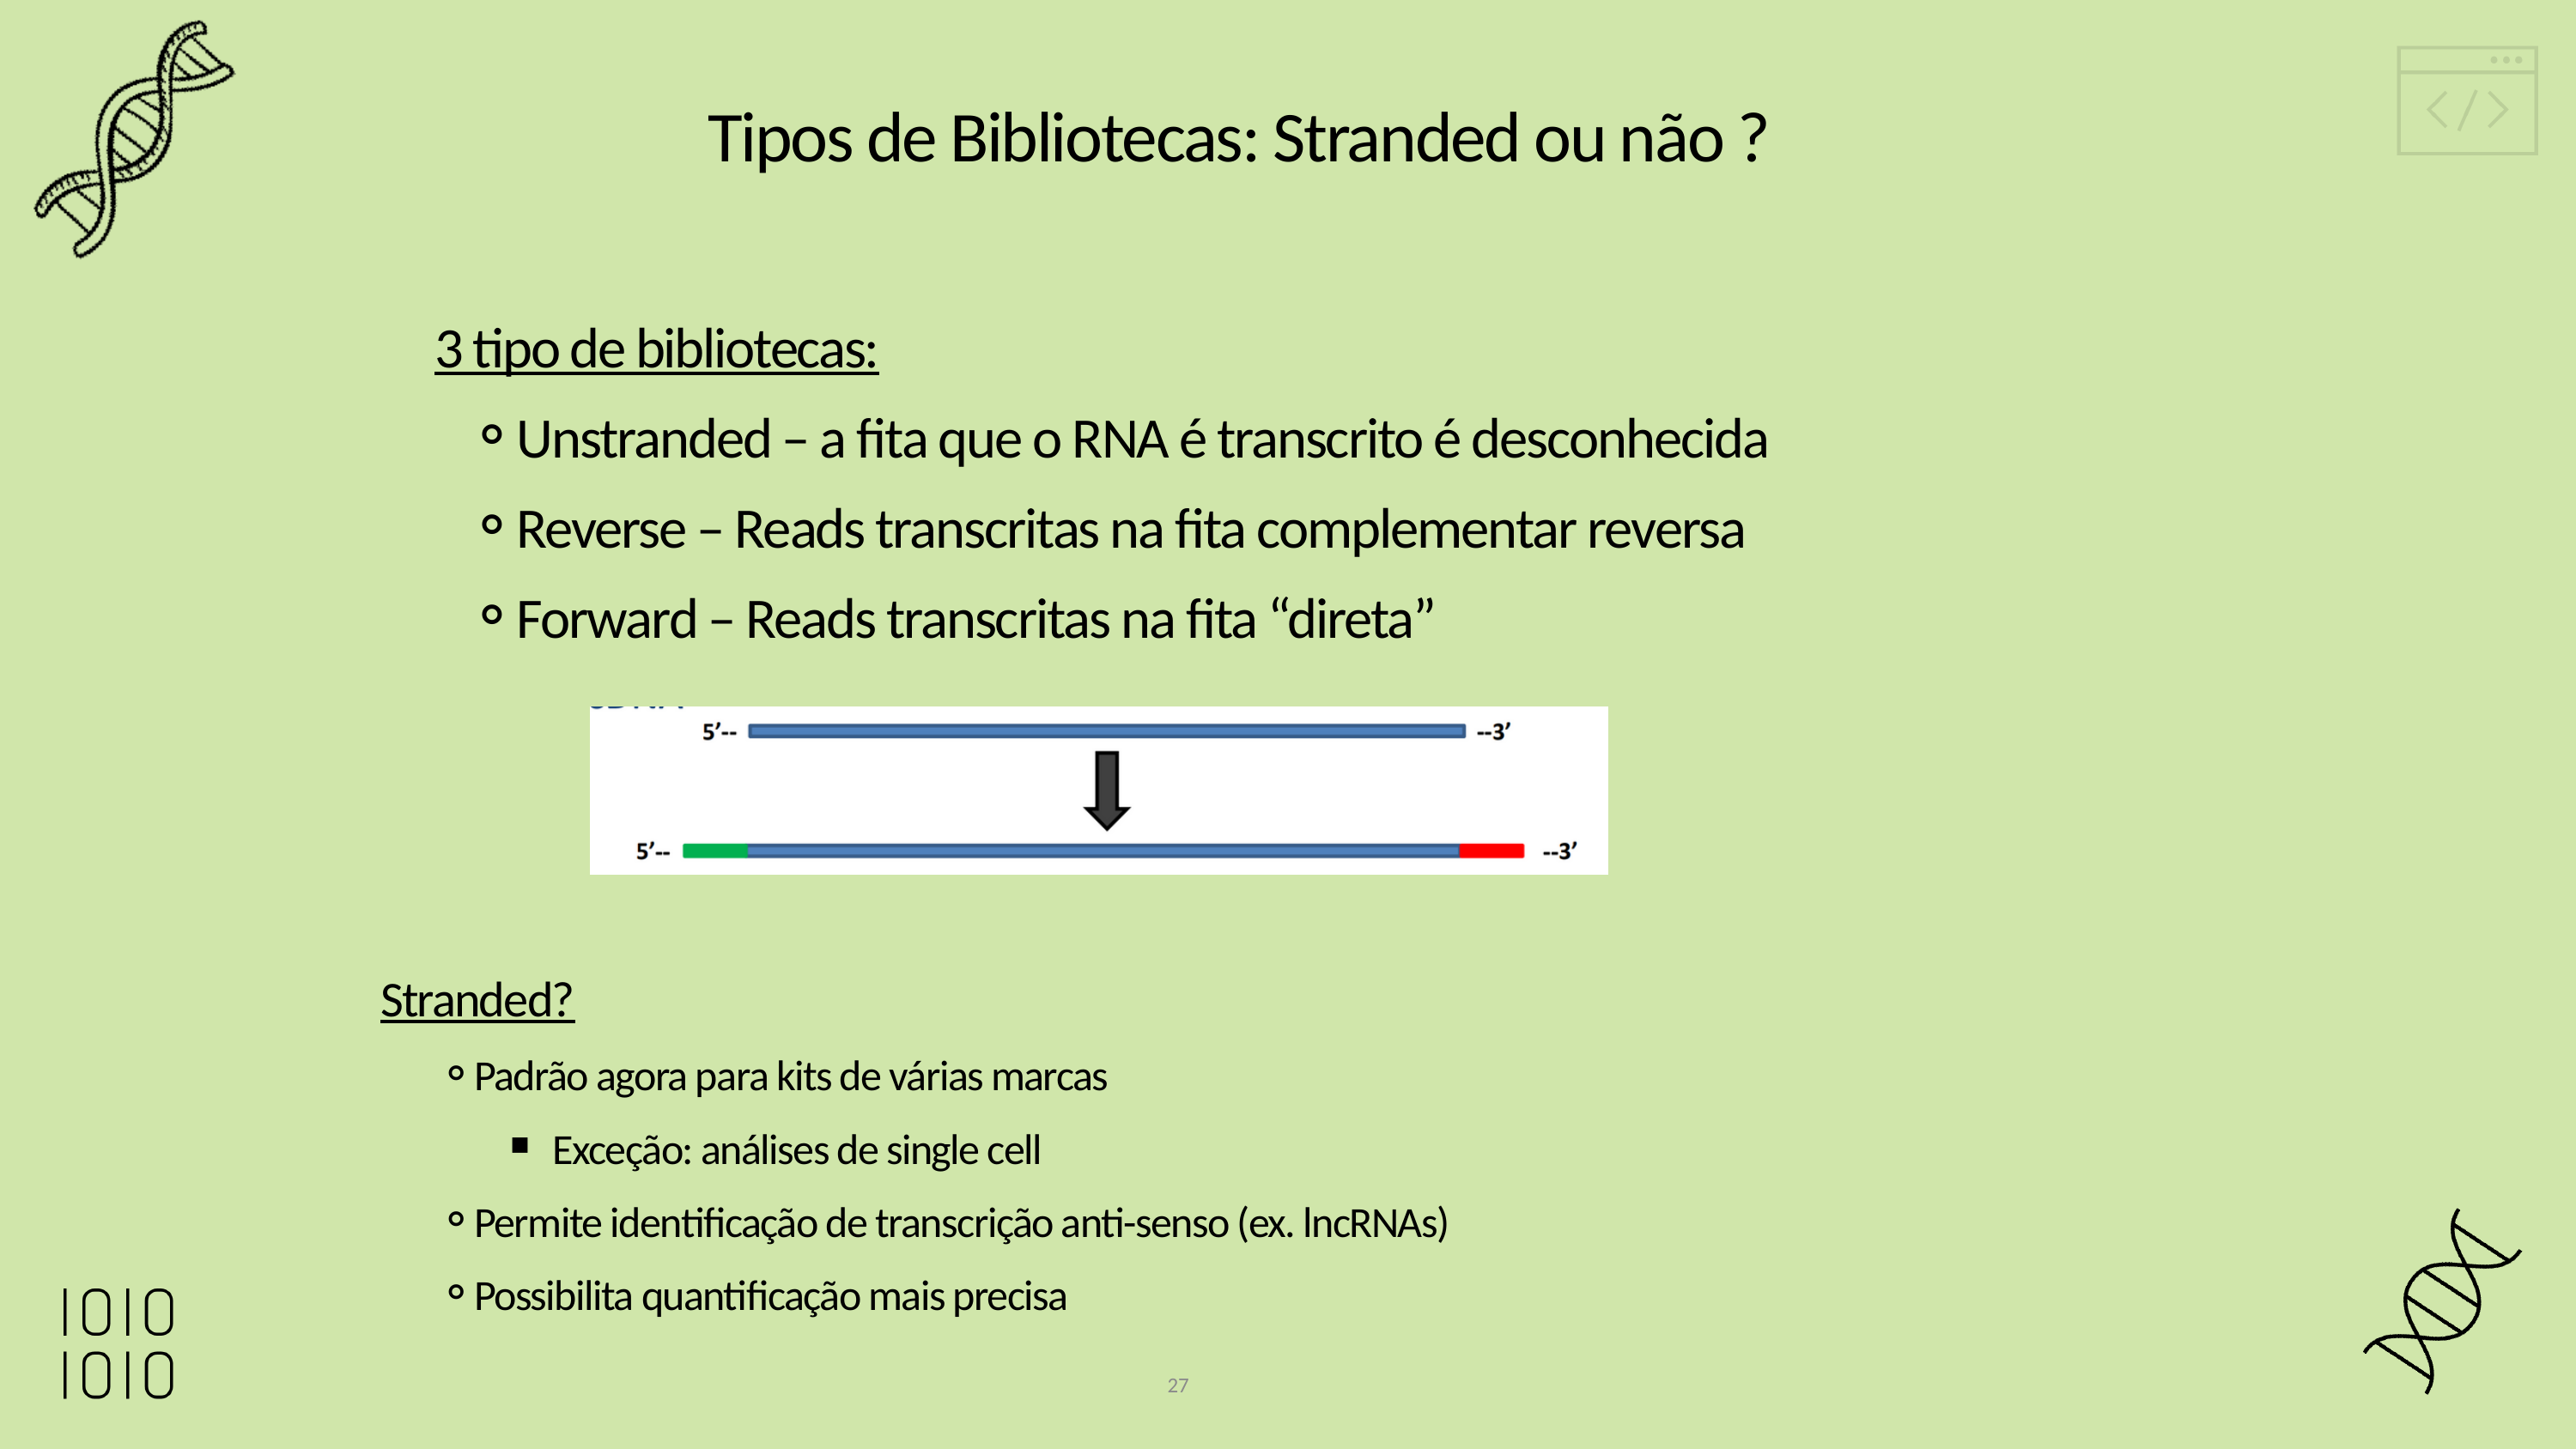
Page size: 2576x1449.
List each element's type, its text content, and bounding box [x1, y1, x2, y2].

picture [42, 1268, 194, 1419]
text_box 3 tipo de bibliotecas: Unstranded – a fita que o RNA é transcrito é desconhecida Reverse – Reads transcritas na fita complementar reversa Forward – Reads transcritas na fita “direta” [434, 311, 2045, 651]
picture [590, 706, 1609, 875]
picture [0, 0, 289, 295]
text_box Stranded? Padrão agora para kits de várias marcas Exceção: análises de single cell Permite identificação de transcrição anti-senso (ex. lncRNAs) Possibilita quantificação mais precisa [380, 966, 2312, 1319]
text_box Tipos de Bibliotecas: Stranded ou não ? [590, 110, 1889, 183]
slide_number 27 [902, 1358, 1202, 1410]
picture [2313, 1172, 2571, 1430]
picture [2382, 15, 2553, 185]
